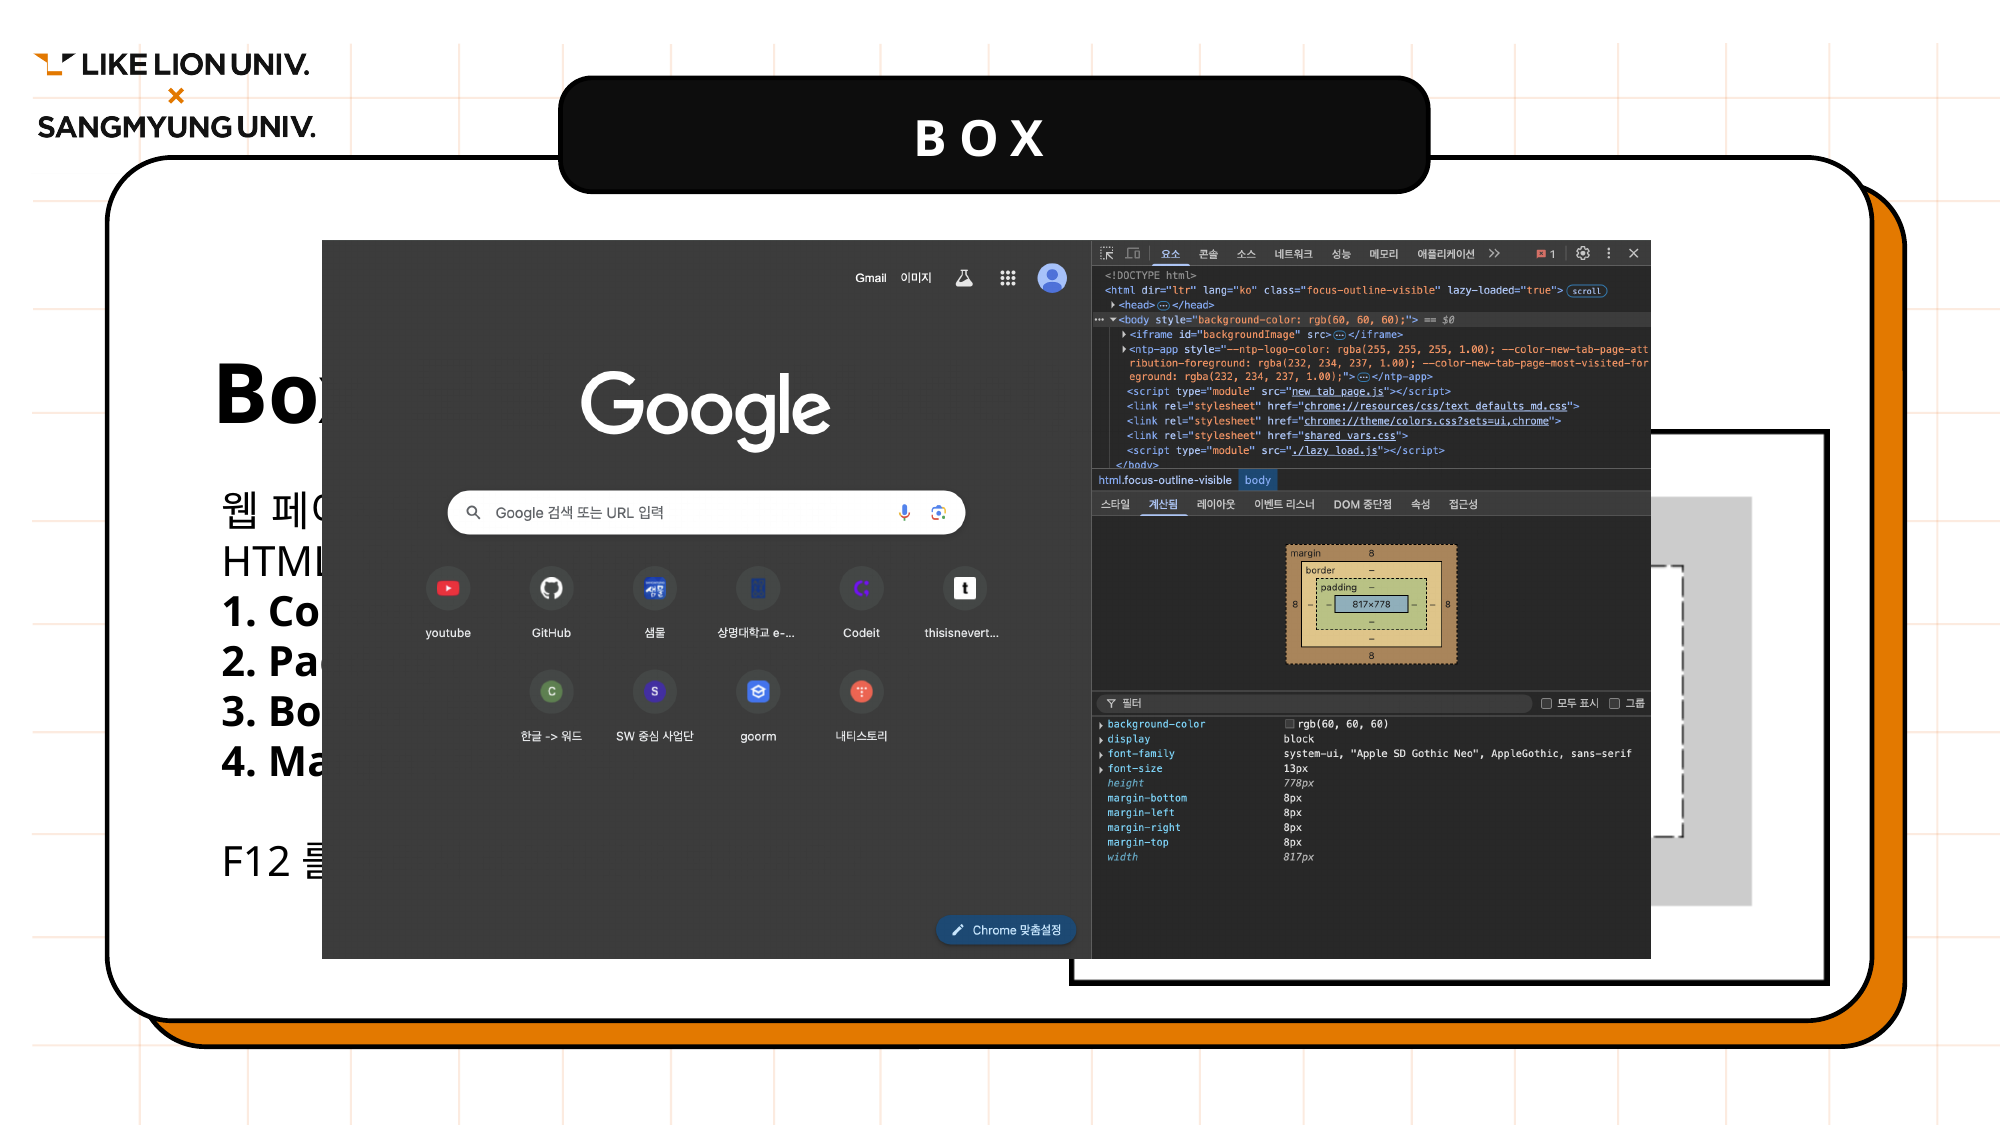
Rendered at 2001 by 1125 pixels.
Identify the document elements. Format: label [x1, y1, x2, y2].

picture [31, 21, 321, 174]
text_box [107, 157, 1905, 1047]
text_box [31, 43, 2000, 1125]
picture [322, 240, 1830, 986]
